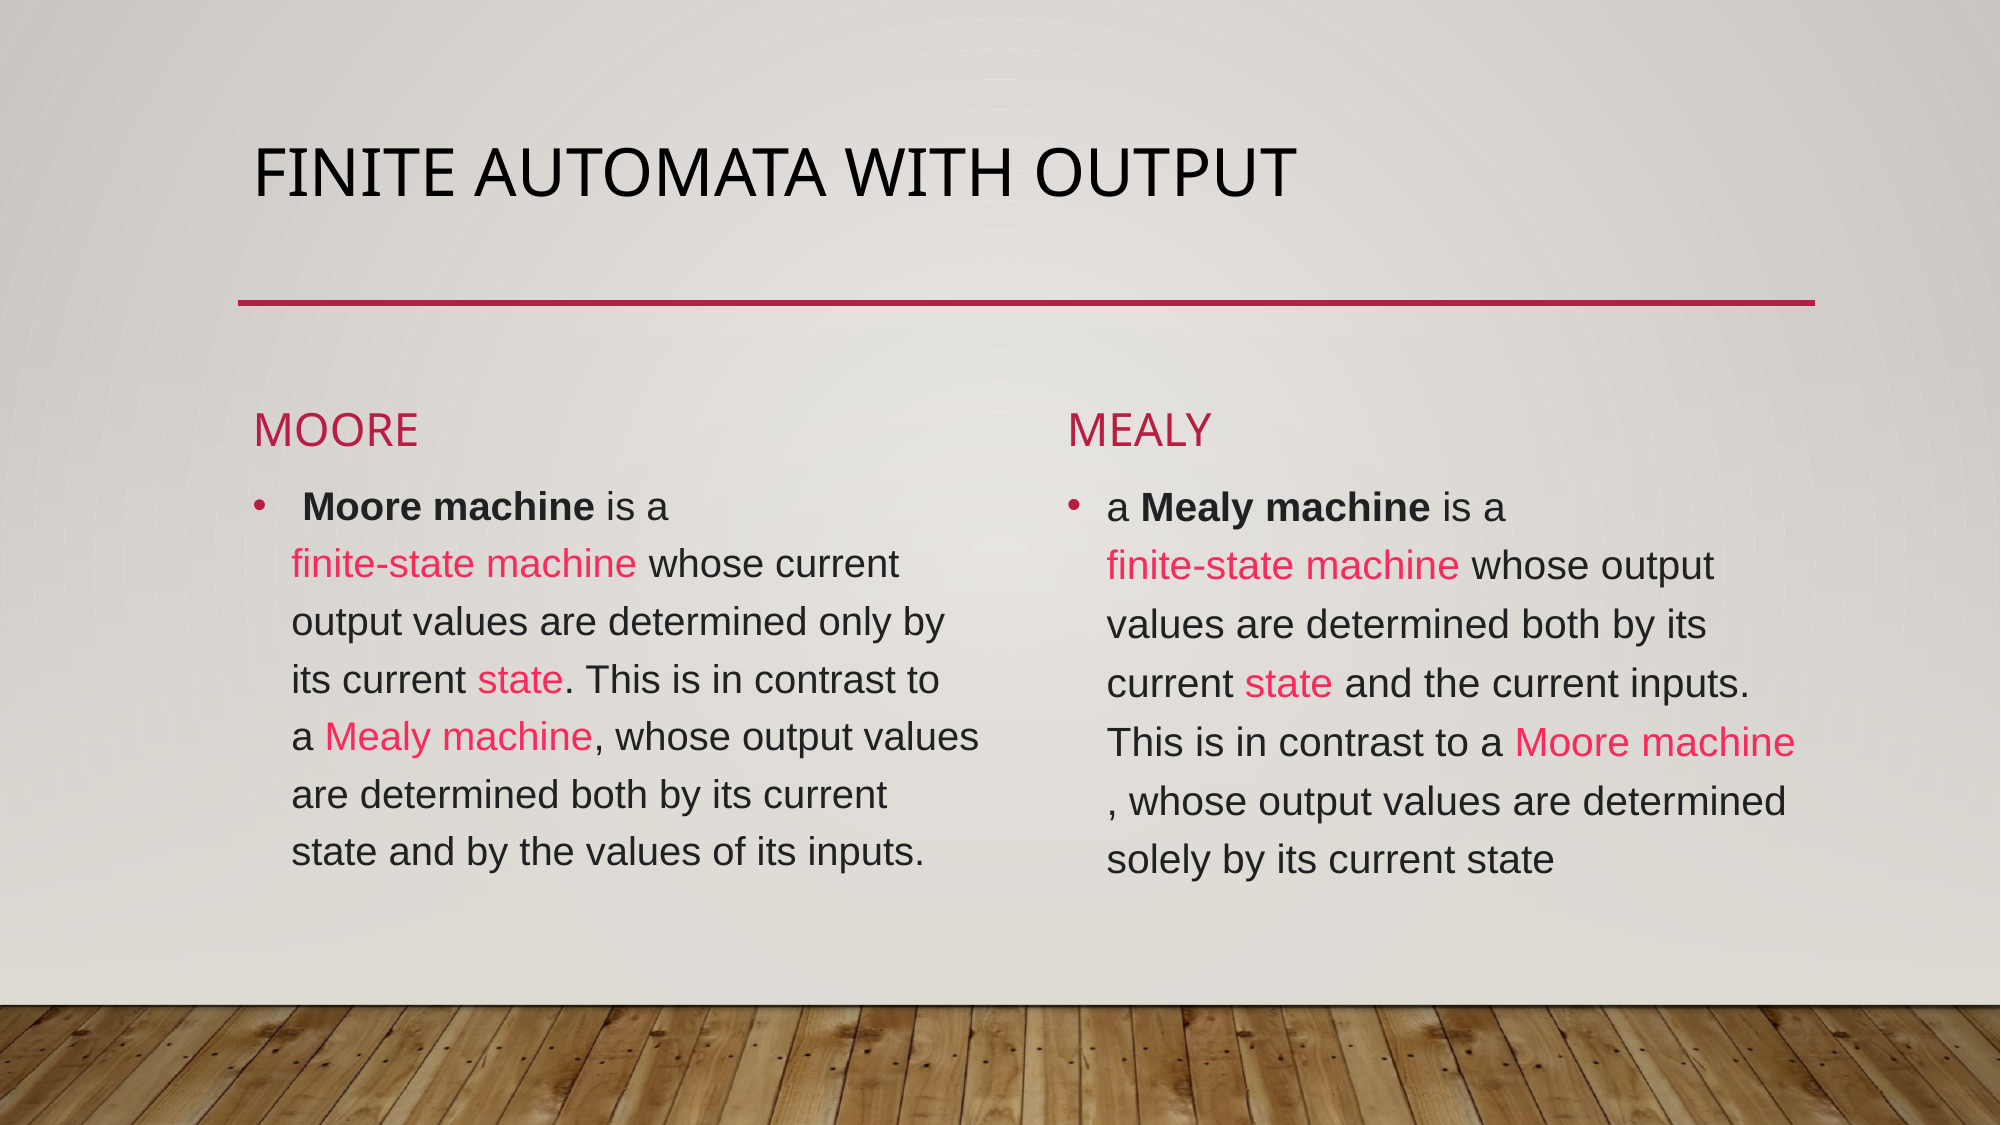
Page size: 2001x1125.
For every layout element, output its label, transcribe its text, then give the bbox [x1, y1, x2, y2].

title Finite automata with output [237, 131, 1814, 306]
list a Mealy machine is a finite-state machine whose output values are determined both by its current state and the current inputs. This is in contrast to a Moore machine, whose output values are determined solely by its current state [1051, 462, 1814, 896]
list mealy [1051, 331, 1814, 462]
picture [0, 1005, 2000, 1125]
list moore [237, 331, 1000, 463]
list Moore machine is a finite-state machine whose current output values are determined only by its current state. This is in contrast to a Mealy machine, whose output values are determined both by its current state and by the values of its inputs. [237, 463, 1000, 898]
